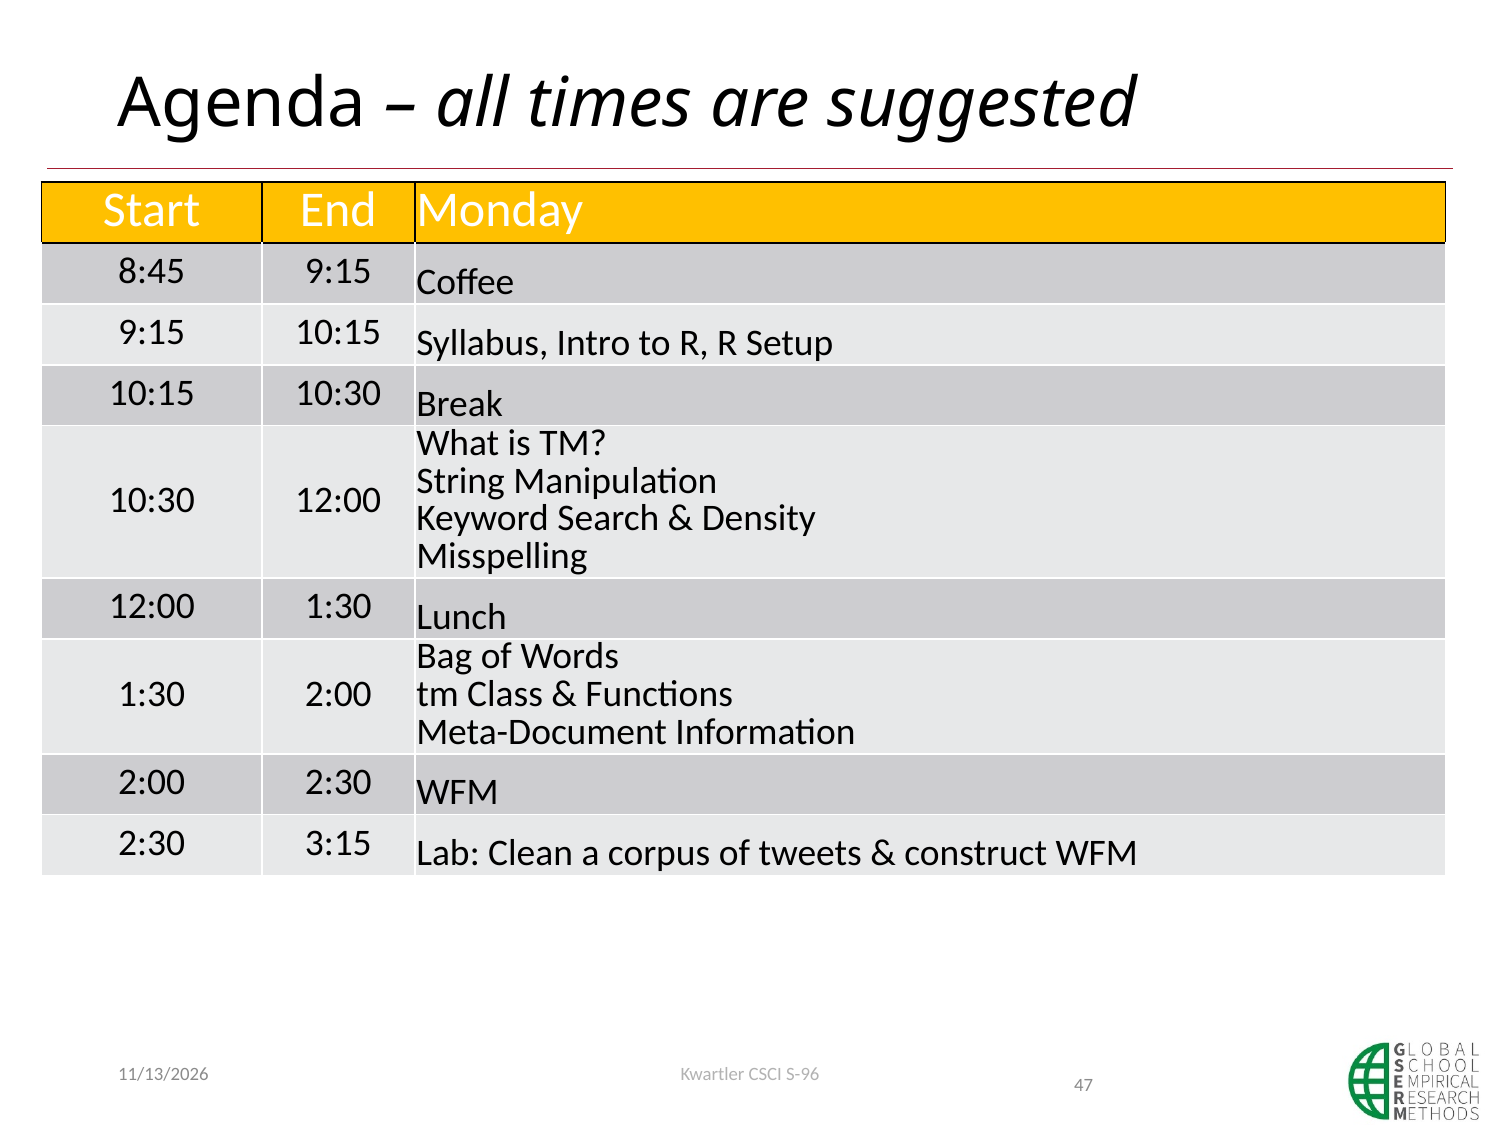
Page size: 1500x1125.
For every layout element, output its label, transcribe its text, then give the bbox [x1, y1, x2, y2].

table_cell What is TM? String Manipulation Keyword Search & Density Misspelling [416, 426, 1445, 577]
table_cell Lab: Clean a corpus of tweets & construct WFM [416, 815, 1445, 875]
table_header Monday [416, 183, 1445, 242]
table_cell 12:00 [42, 579, 261, 638]
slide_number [103, 1042, 441, 1103]
table_cell Break [416, 366, 1445, 425]
picture [1342, 1035, 1500, 1125]
table_cell 2:00 [42, 755, 261, 814]
table_cell 10:15 [263, 305, 414, 364]
table_cell 1:30 [263, 579, 414, 638]
table_cell Lunch [416, 579, 1445, 638]
table_cell 2:30 [42, 815, 261, 875]
table_cell 2:00 [263, 640, 414, 753]
table_header End [263, 183, 414, 242]
table_cell 10:30 [42, 426, 261, 577]
table_cell 9:15 [263, 244, 414, 303]
table_cell 1:30 [42, 640, 261, 753]
table_cell Coffee [416, 244, 1445, 303]
table_cell Syllabus, Intro to R, R Setup [416, 305, 1445, 364]
table_cell 8:45 [42, 244, 261, 303]
footer Kwartler CSCI S-96 [496, 1042, 1004, 1103]
table_cell 10:15 [42, 366, 261, 425]
title Agenda – all times are suggested [103, 59, 1397, 157]
table_cell 3:15 [263, 815, 414, 875]
table_header Start [42, 183, 261, 242]
table_cell 12:00 [263, 426, 414, 577]
slide_number 47 [1059, 1042, 1200, 1103]
table_cell 9:15 [42, 305, 261, 364]
table_cell 2:30 [263, 755, 414, 814]
table_cell Bag of Words tm Class & Functions Meta-Document Information [416, 640, 1445, 753]
table_cell 10:30 [263, 366, 414, 425]
table_cell WFM [416, 755, 1445, 814]
